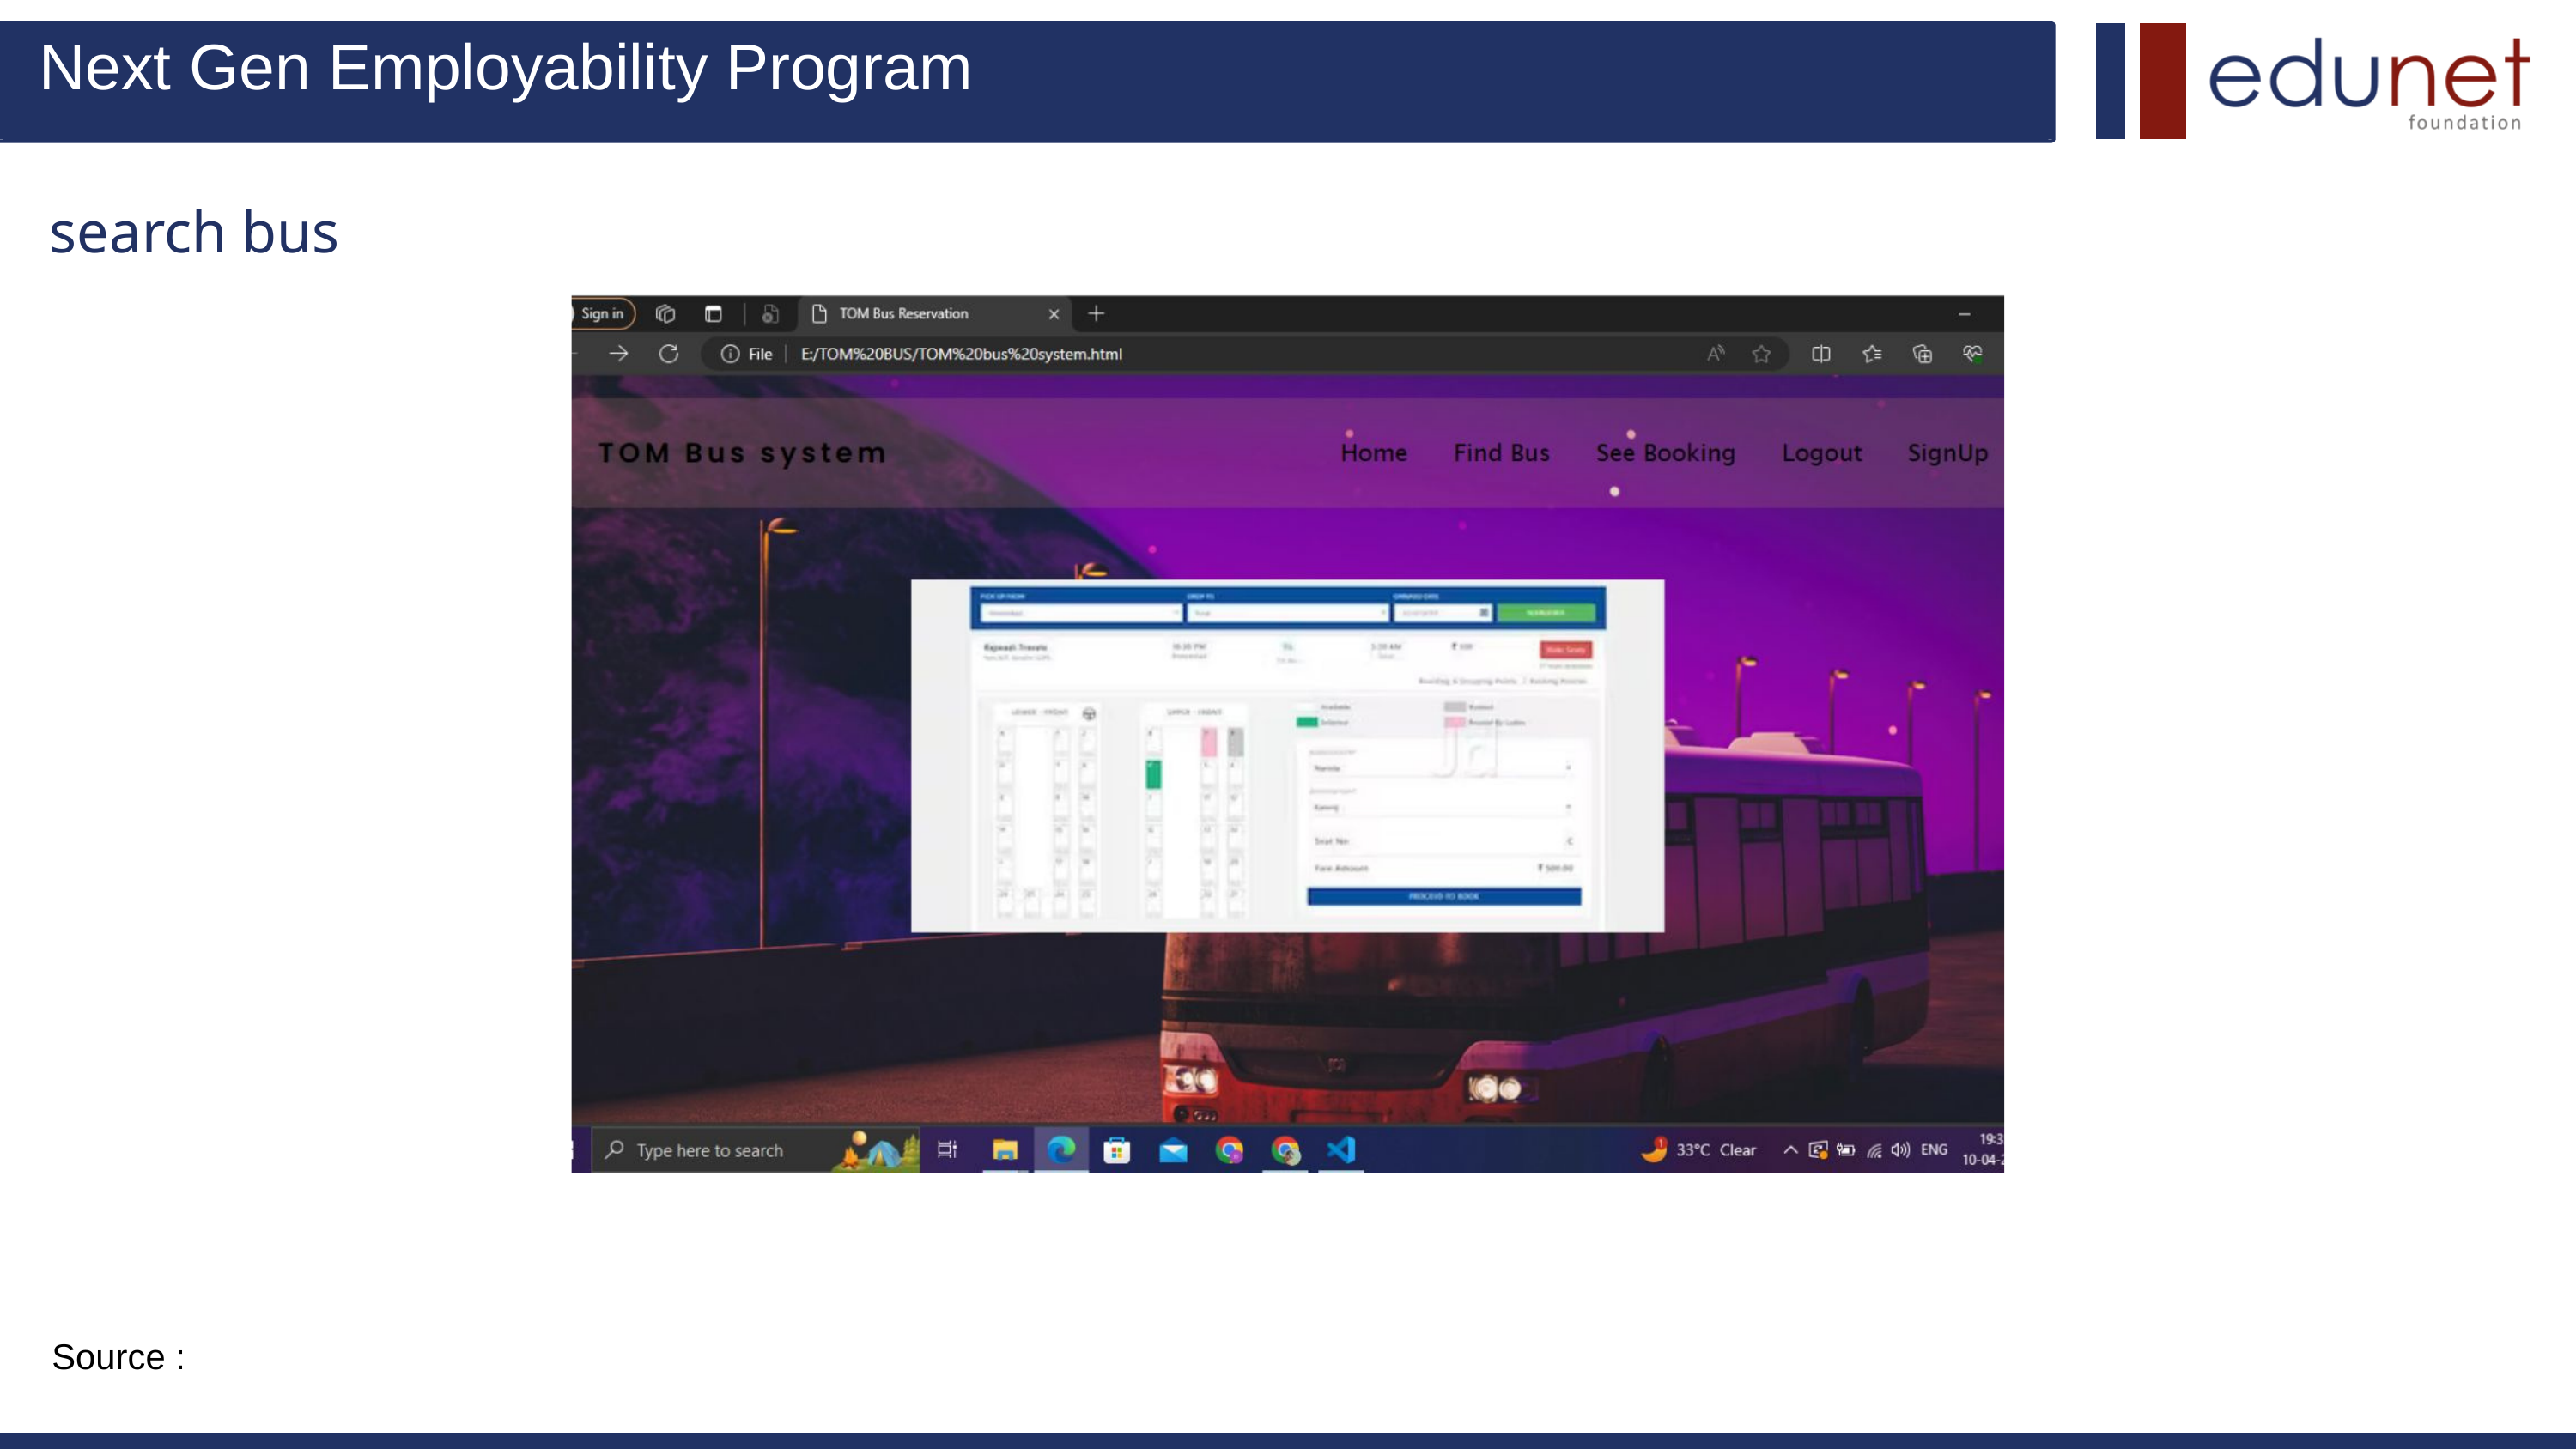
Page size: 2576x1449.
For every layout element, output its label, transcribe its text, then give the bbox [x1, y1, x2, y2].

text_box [0, 21, 2056, 143]
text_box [2139, 22, 2187, 140]
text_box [2051, 17, 2365, 183]
text_box [571, 276, 2005, 1173]
text_box search bus [49, 195, 852, 264]
text_box Source : [52, 1333, 226, 1377]
text_box [2368, 25, 2545, 142]
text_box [2095, 22, 2126, 140]
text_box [0, 1432, 2576, 1449]
